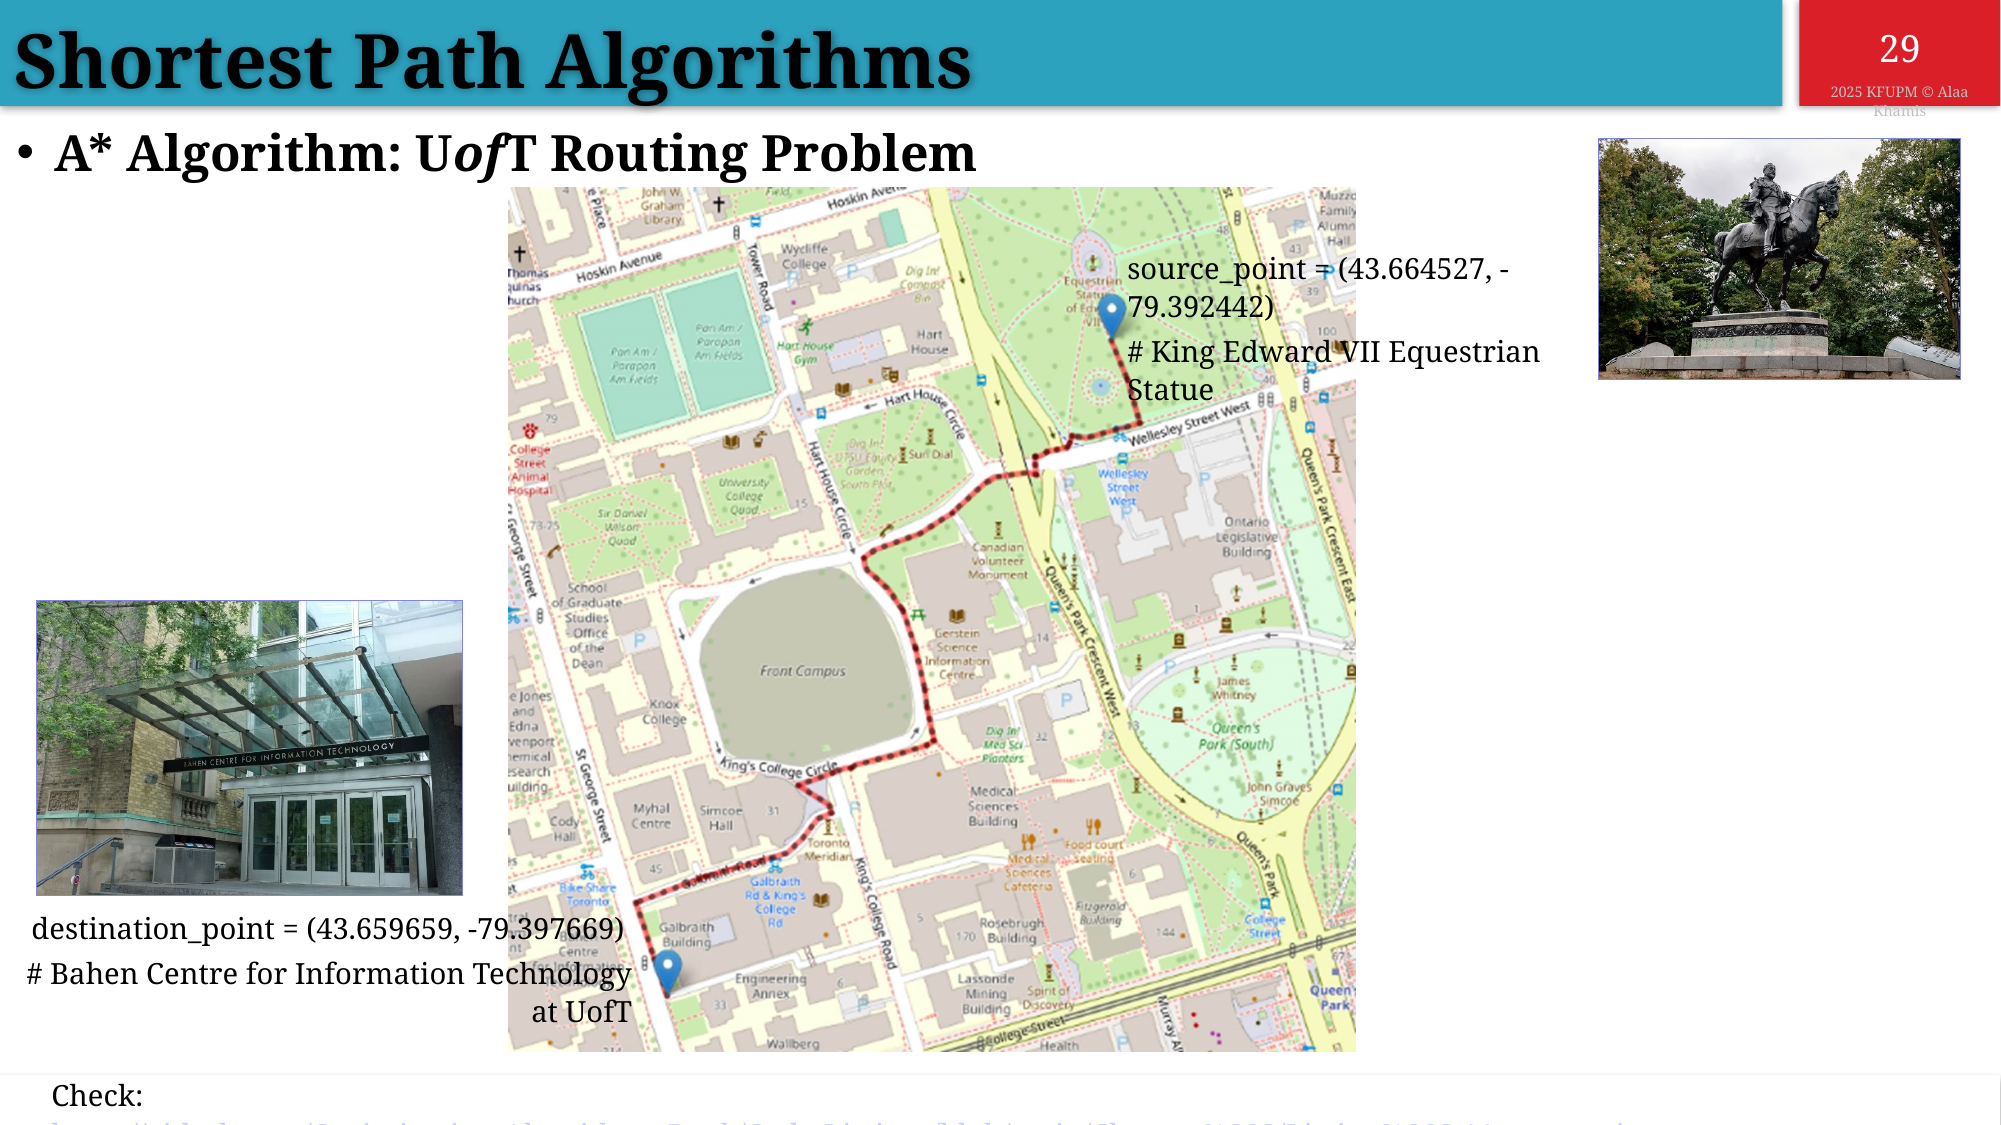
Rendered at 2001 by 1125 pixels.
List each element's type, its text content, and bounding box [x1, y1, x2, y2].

picture [36, 599, 463, 896]
text_box Shortest Path Algorithms [0, 0, 1753, 110]
text_box A* Algorithm: UofT Routing Problem [1, 107, 2000, 189]
picture [508, 186, 1356, 1052]
text_box destination_point = (43.659659, -79.397669) # Bahen Centre for Information Technology at UofT [0, 900, 503, 1036]
text_box Check: https://github.com/Optimization-Algorithms-Book/Code-Listings/blob/main/Chapter%203/Listing%203.11_comparison.ipynb [36, 1066, 1650, 1125]
picture [1598, 137, 1961, 380]
text_box source_point = (43.664527, -79.392442) # King Edward VII Equestrian Statue [1360, 239, 1602, 414]
